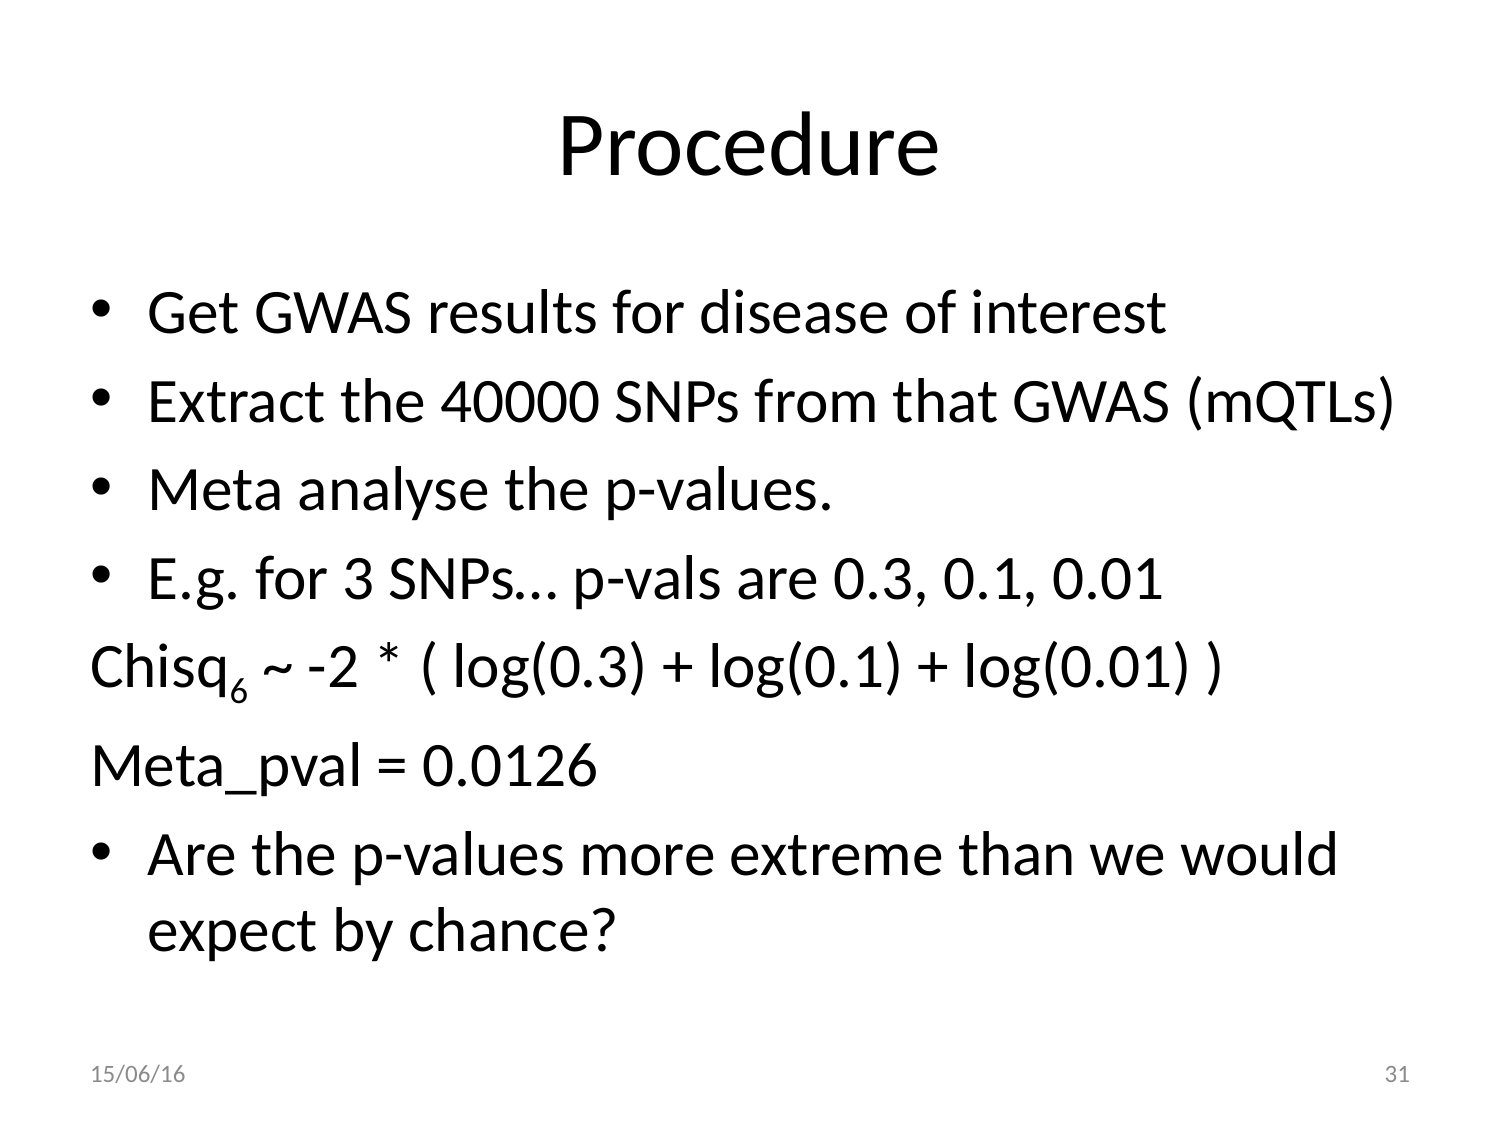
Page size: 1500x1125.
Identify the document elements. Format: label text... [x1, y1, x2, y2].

list Get GWAS results for disease of interest Extract the 40000 SNPs from that GWAS (mQTLs) Meta analyse the p-values. E.g. for 3 SNPs… p-vals are 0.3, 0.1, 0.01 Chisq6 ~ -2 * ( log(0.3) + log(0.1) + log(0.01) ) Meta_pval = 0.0126 Are the p-values more extreme than we would expect by chance? [75, 262, 1425, 1005]
title Procedure [75, 45, 1425, 233]
